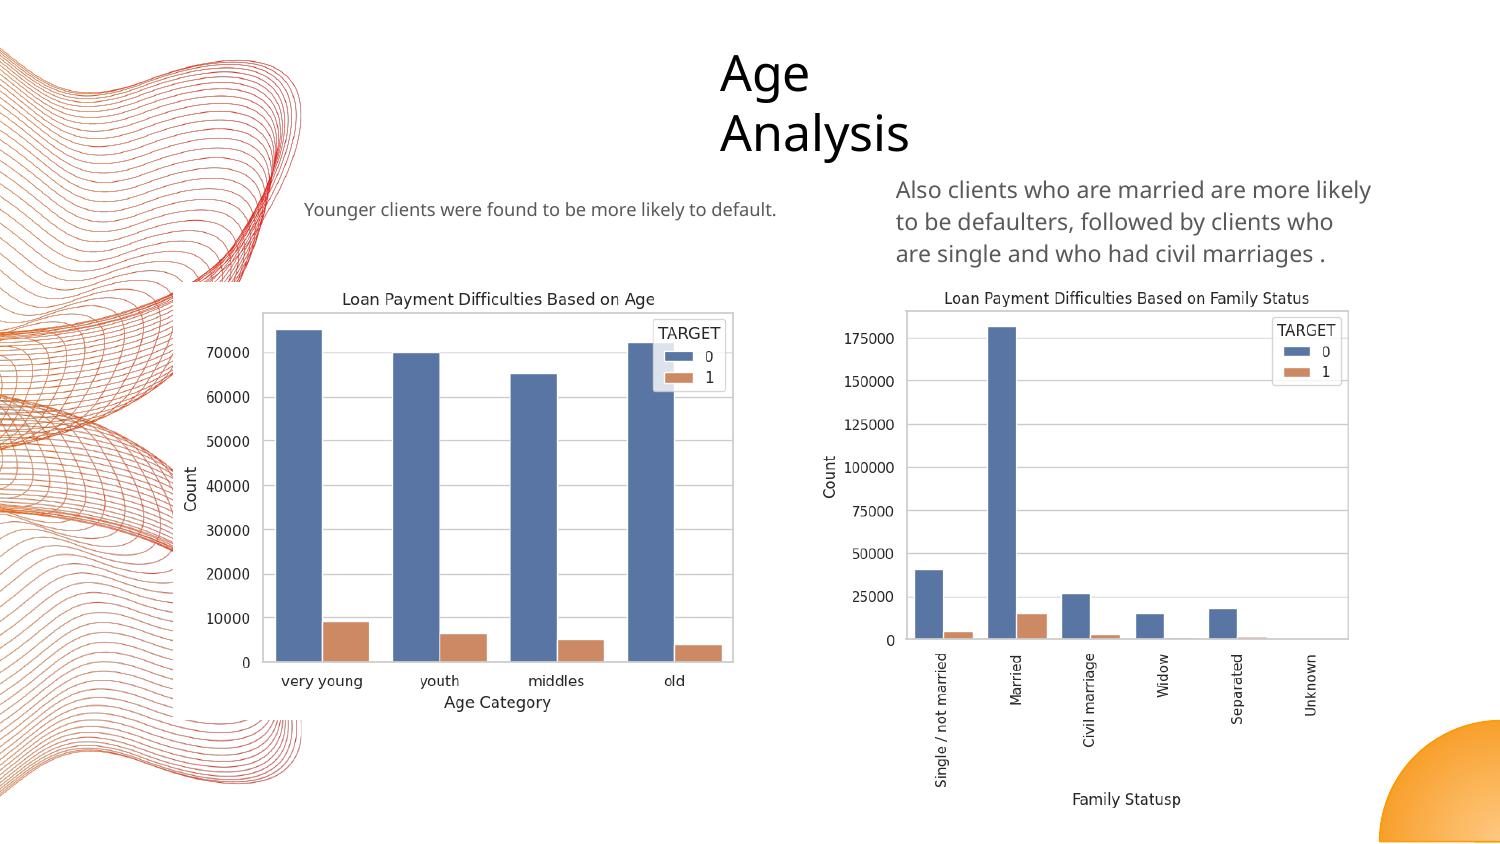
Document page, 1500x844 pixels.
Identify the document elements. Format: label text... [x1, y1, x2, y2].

title Age Analysis [705, 16, 1015, 188]
picture [0, 0, 742, 844]
subtitle Also clients who are married are more likely to be defaulters, followed by clients who are single and who had civil marriages . [880, 156, 1388, 235]
subtitle Younger clients were found to be more likely to default. [289, 180, 796, 259]
picture [813, 282, 1356, 817]
